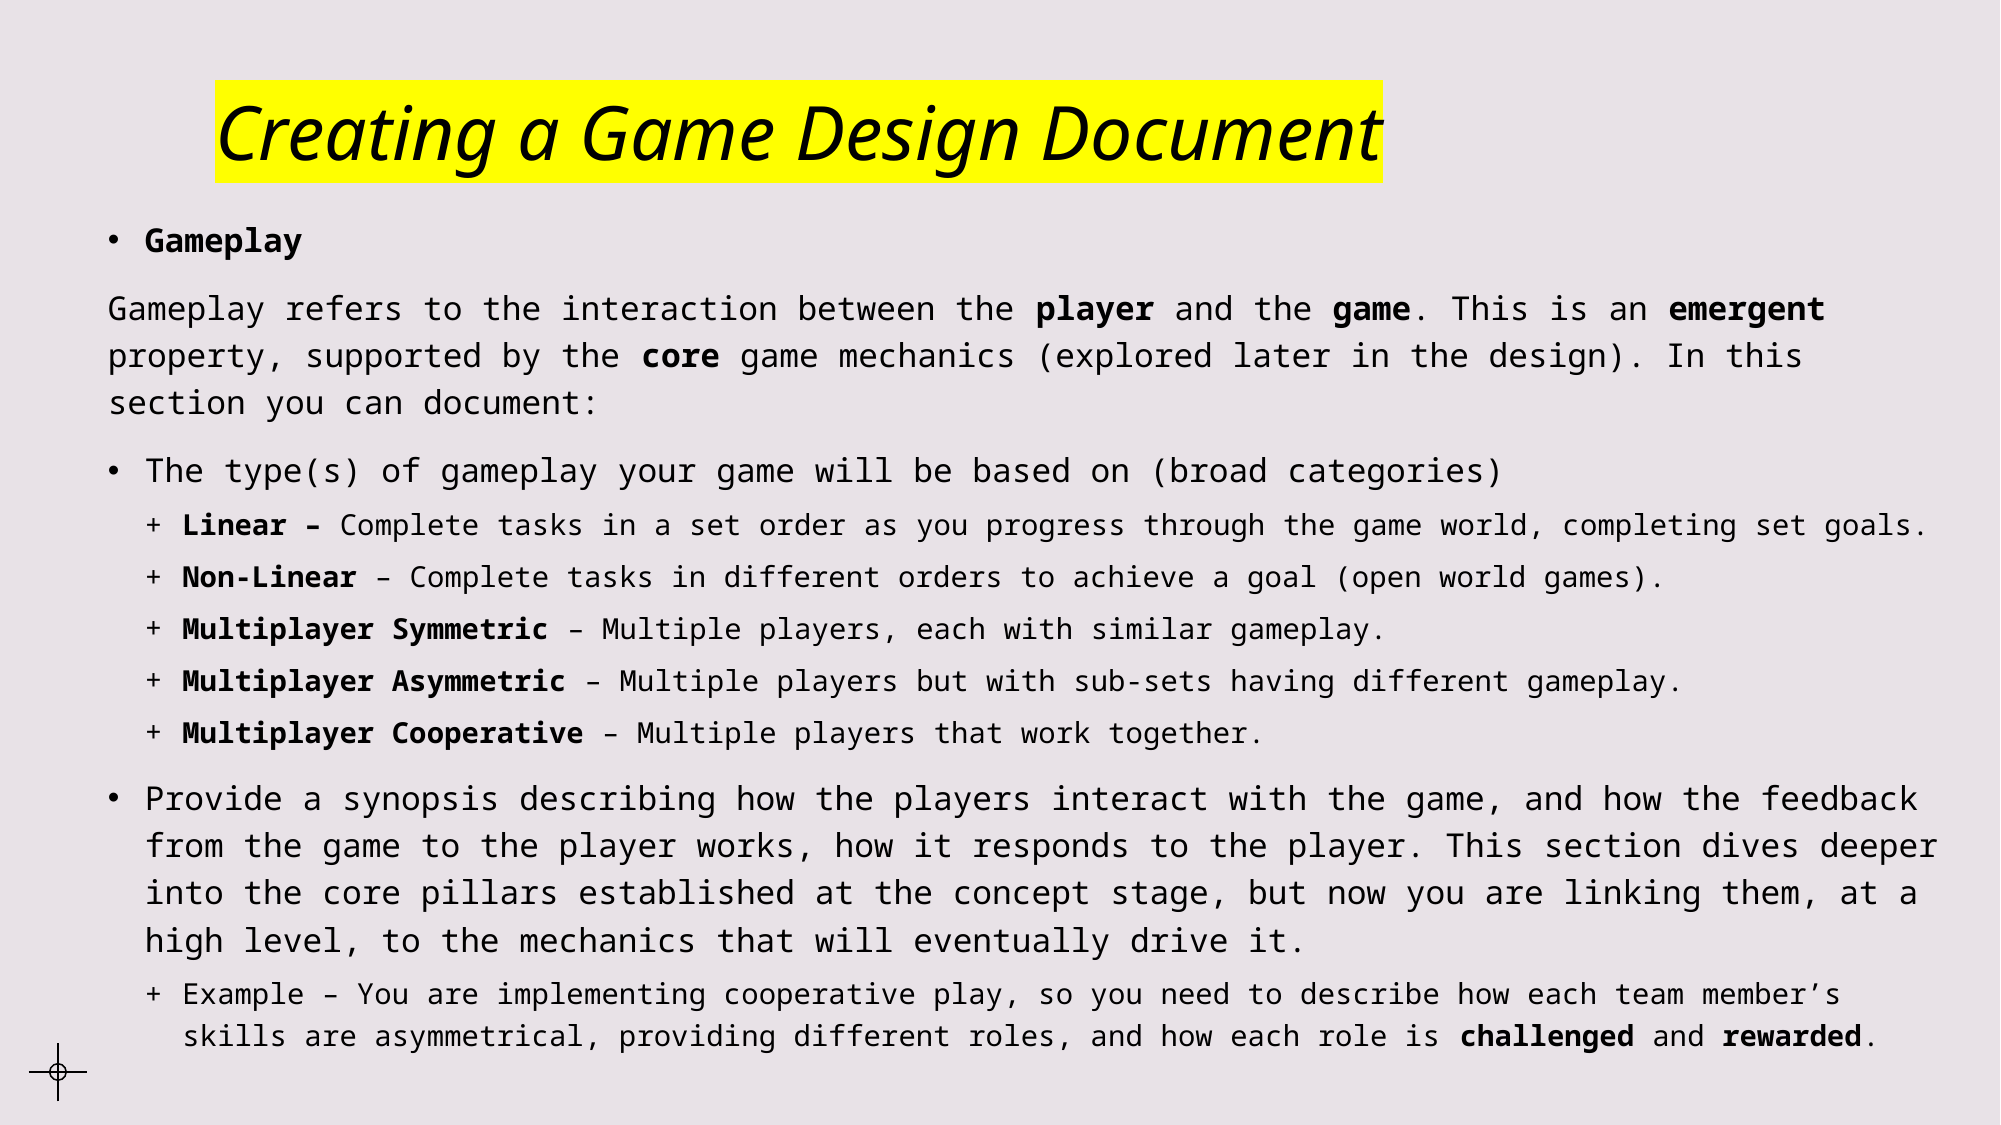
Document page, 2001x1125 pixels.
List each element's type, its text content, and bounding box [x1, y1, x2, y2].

list Gameplay Gameplay refers to the interaction between the player and the game. This is an emergent property, supported by the core game mechanics (explored later in the design). In this section you can document: The type(s) of gameplay your game will be based on (broad categories) Linear – Complete tasks in a set order as you progress through the game world, completing set goals. Non-Linear – Complete tasks in different orders to achieve a goal (open world games). Multiplayer Symmetric – Multiple players, each with similar gameplay. Multiplayer Asymmetric – Multiple players but with sub-sets having different gameplay. Multiplayer Cooperative – Multiple players that work together. Provide a synopsis describing how the players interact with the game, and how the feedback from the game to the player works, how it responds to the player. This section dives deeper into the core pillars established at the concept stage, but now you are linking them, at a high level, to the mechanics that will eventually drive it. Example – You are implementing cooperative play, so you need to describe how each team member’s skills are asymmetrical, providing different roles, and how each role is challenged and rewarded. [93, 204, 1963, 1066]
title Creating a Game Design Document [200, 59, 1758, 184]
